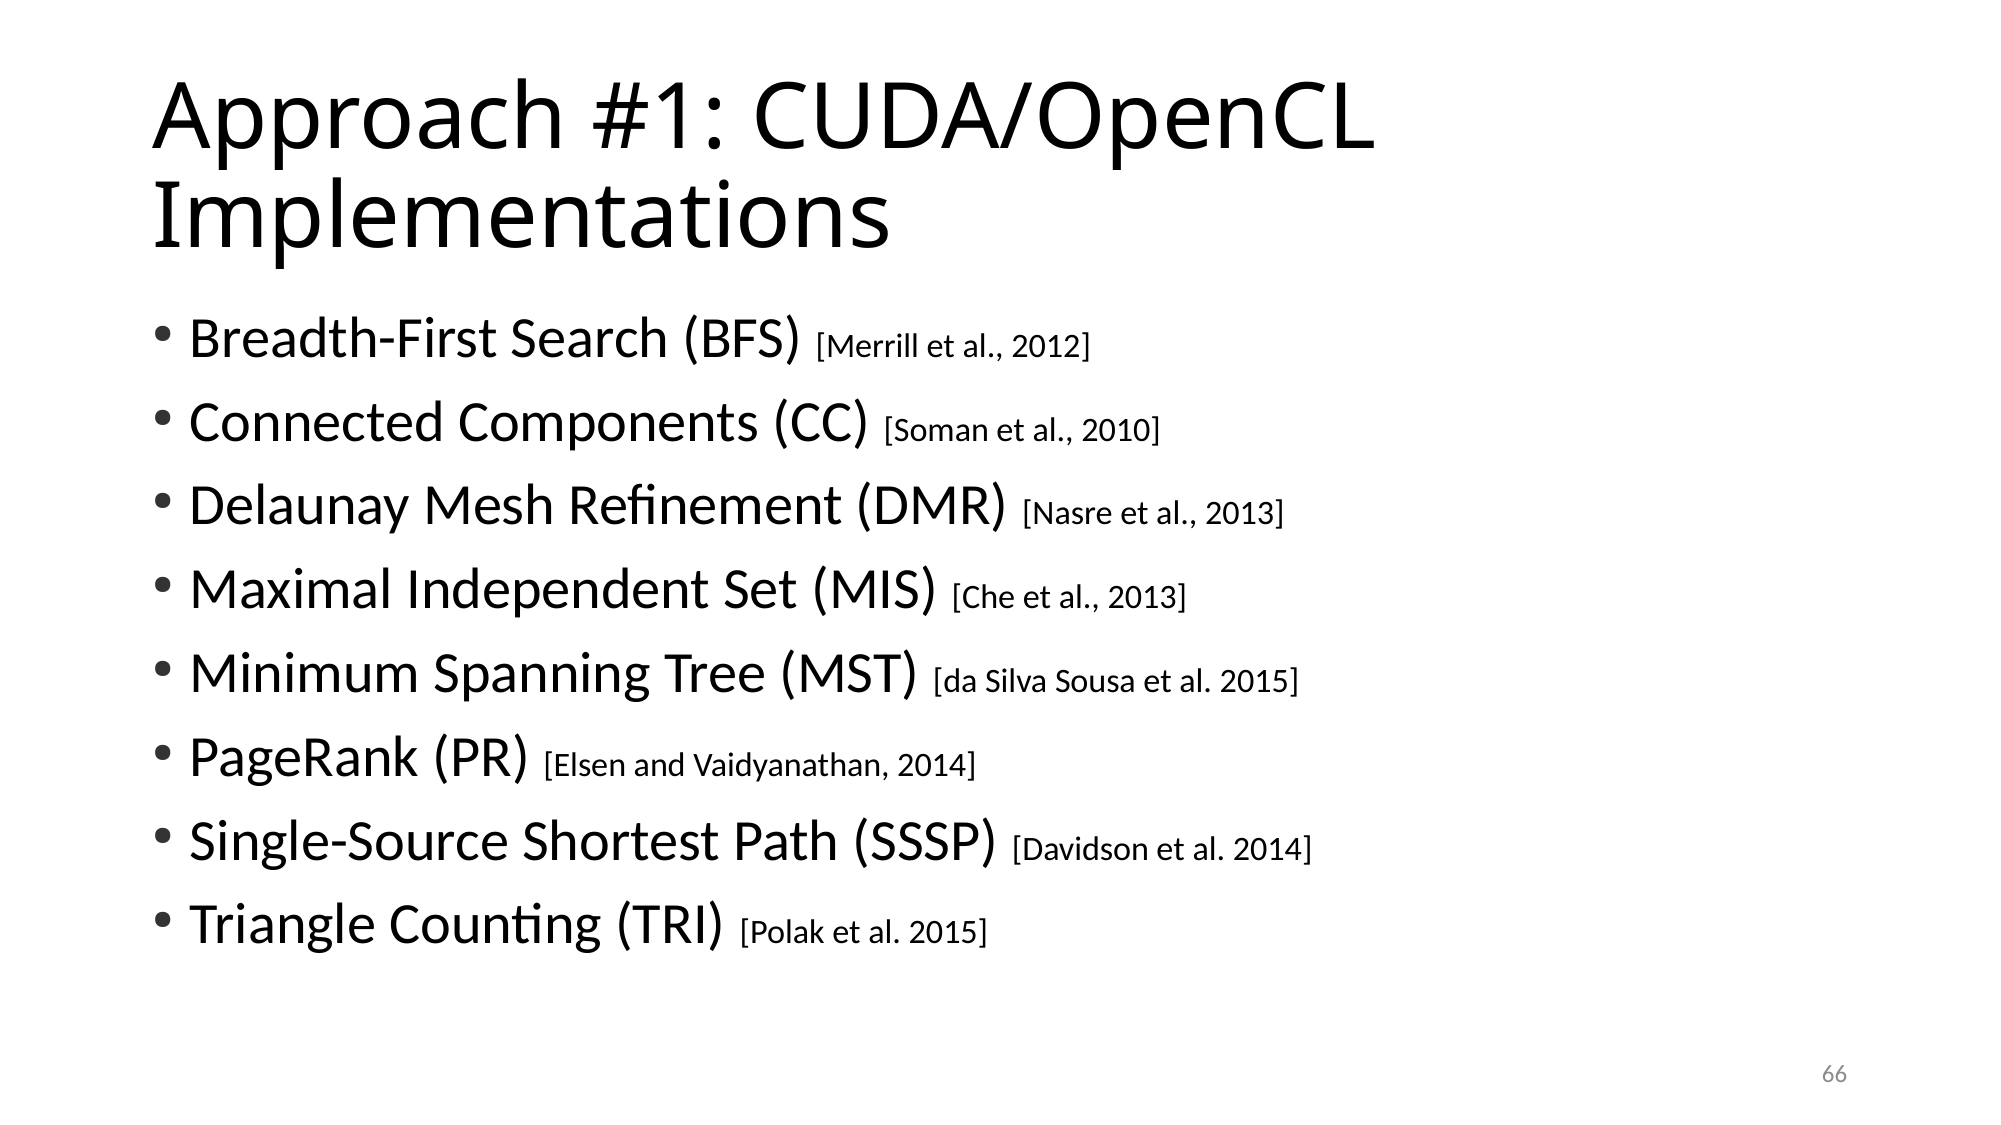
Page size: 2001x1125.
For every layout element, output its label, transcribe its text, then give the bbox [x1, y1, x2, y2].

title Approach #1: CUDA/OpenCL Implementations [137, 62, 1863, 276]
list Breadth-First Search (BFS) [Merrill et al., 2012] Connected Components (CC) [Soman et al., 2010] Delaunay Mesh Refinement (DMR) [Nasre et al., 2013] Maximal Independent Set (MIS) [Che et al., 2013] Minimum Spanning Tree (MST) [da Silva Sousa et al. 2015] PageRank (PR) [Elsen and Vaidyanathan, 2014] Single-Source Shortest Path (SSSP) [Davidson et al. 2014] Triangle Counting (TRI) [Polak et al. 2015] [137, 299, 1863, 1014]
slide_number 66 [1412, 1042, 1863, 1103]
